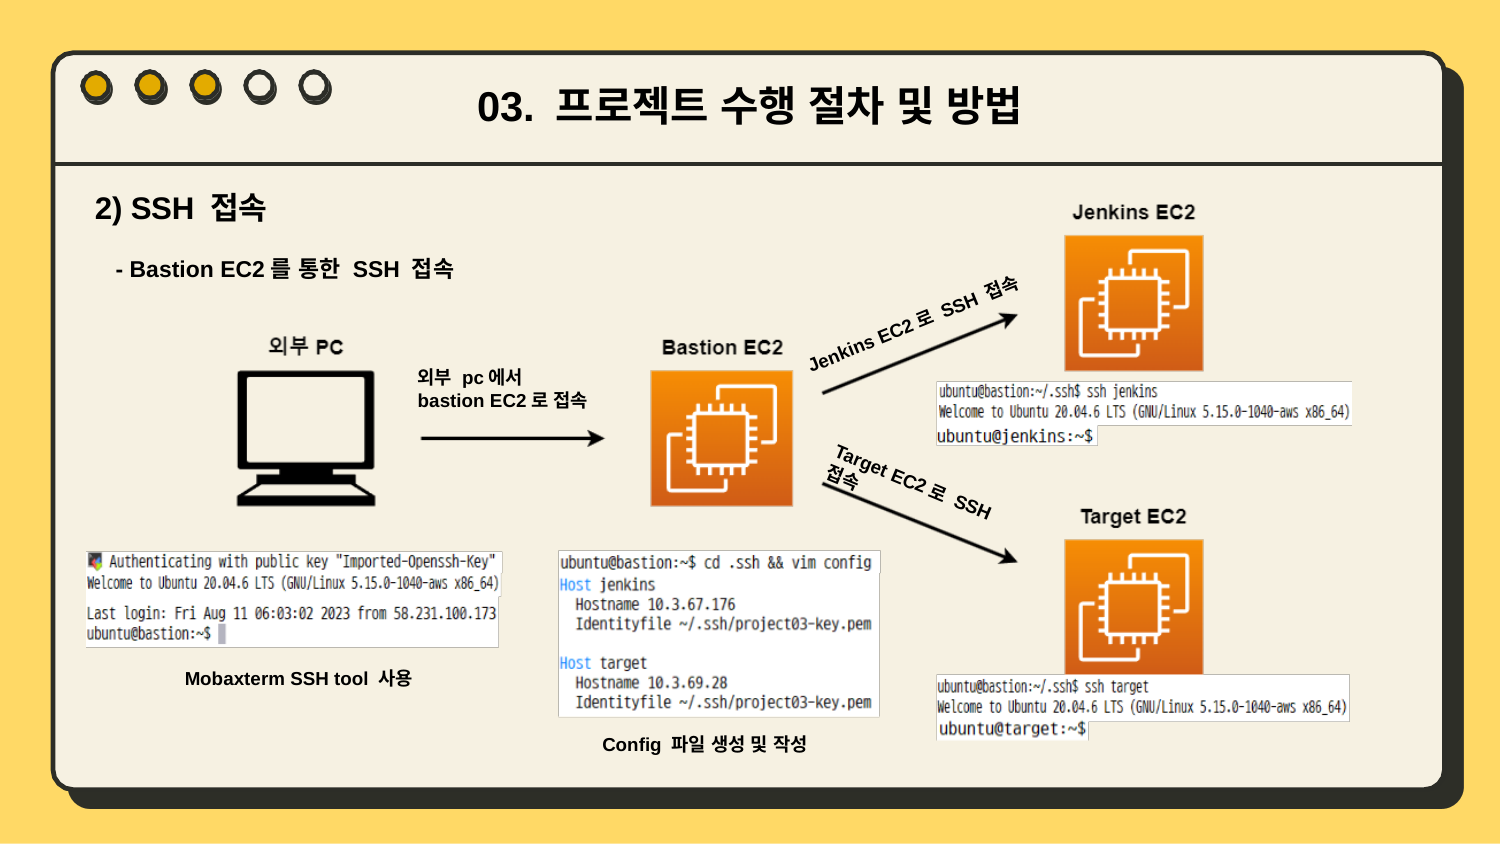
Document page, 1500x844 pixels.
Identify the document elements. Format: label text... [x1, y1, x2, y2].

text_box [298, 69, 332, 105]
text_box Config 파일 생성 및 작성 [602, 749, 836, 756]
text_box 2) SSH 접속 [79, 181, 682, 234]
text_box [134, 69, 168, 105]
text_box 03. 프로젝트 수행 절차 및 방법 [440, 71, 1059, 137]
picture [67, 66, 1464, 809]
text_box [79, 69, 113, 105]
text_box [188, 69, 223, 105]
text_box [243, 69, 277, 105]
picture [85, 190, 1352, 741]
